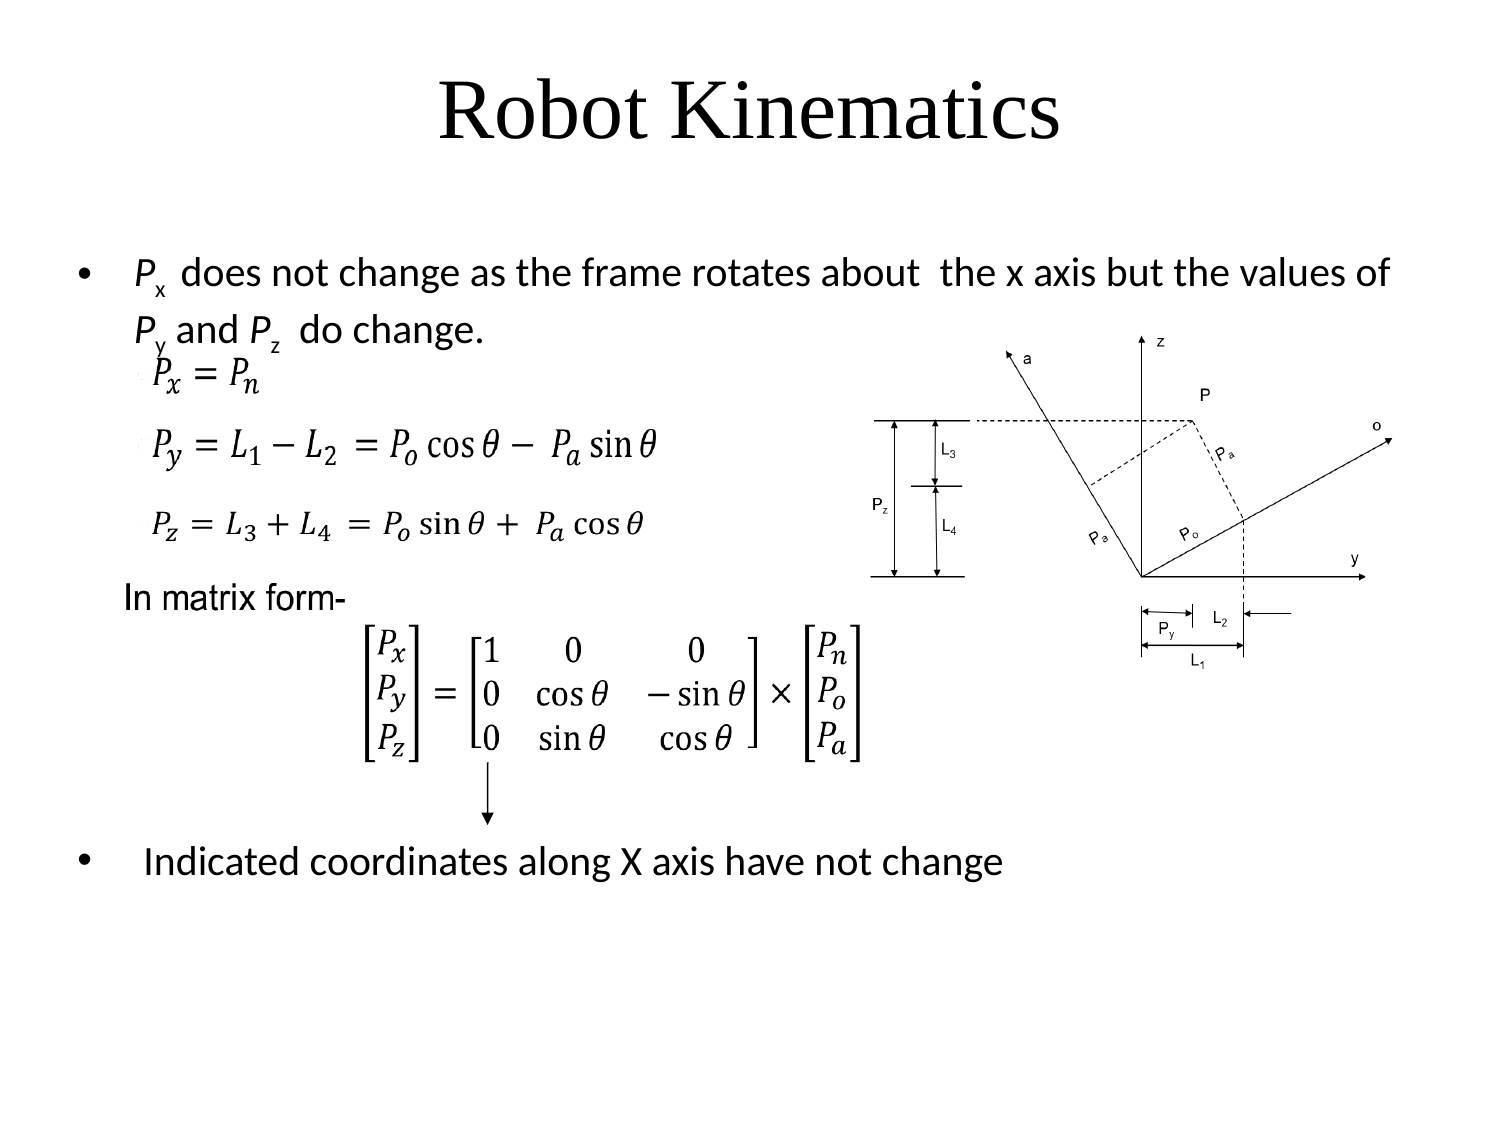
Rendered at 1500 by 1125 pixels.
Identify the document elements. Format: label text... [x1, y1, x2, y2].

list Px does not change as the frame rotates about the x axis but the values of Py and Pz do change. Indicated coordinates along X axis have not change [62, 237, 1413, 980]
picture [124, 337, 288, 410]
title Robot Kinematics [75, 45, 1425, 164]
picture [124, 412, 676, 480]
picture [124, 499, 673, 560]
picture [112, 324, 1426, 776]
